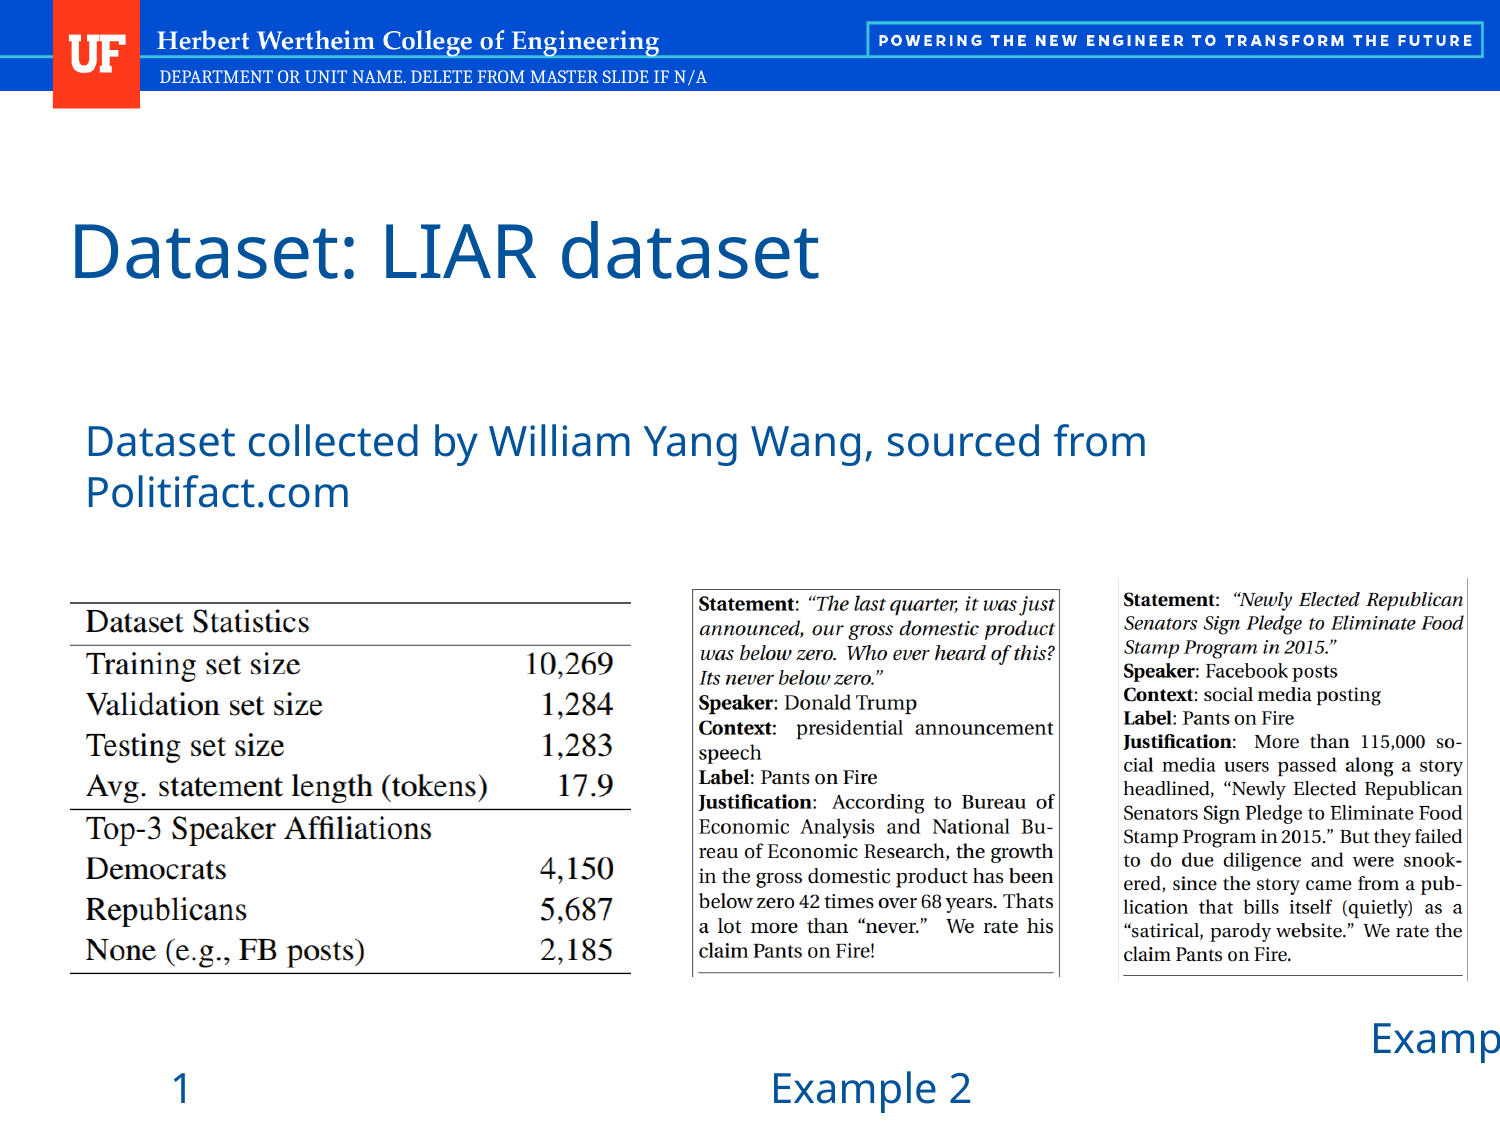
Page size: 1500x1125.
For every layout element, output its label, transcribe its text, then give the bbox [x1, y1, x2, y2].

picture [69, 600, 632, 977]
text_box Dataset collected by William Yang Wang, sourced from Politifact.com [70, 407, 1425, 523]
text_box Example 1 Example 2 [155, 1004, 1500, 1119]
picture [1118, 578, 1469, 982]
title Dataset: LIAR dataset [53, 195, 1294, 379]
picture [0, 0, 1500, 117]
picture [687, 585, 1062, 977]
